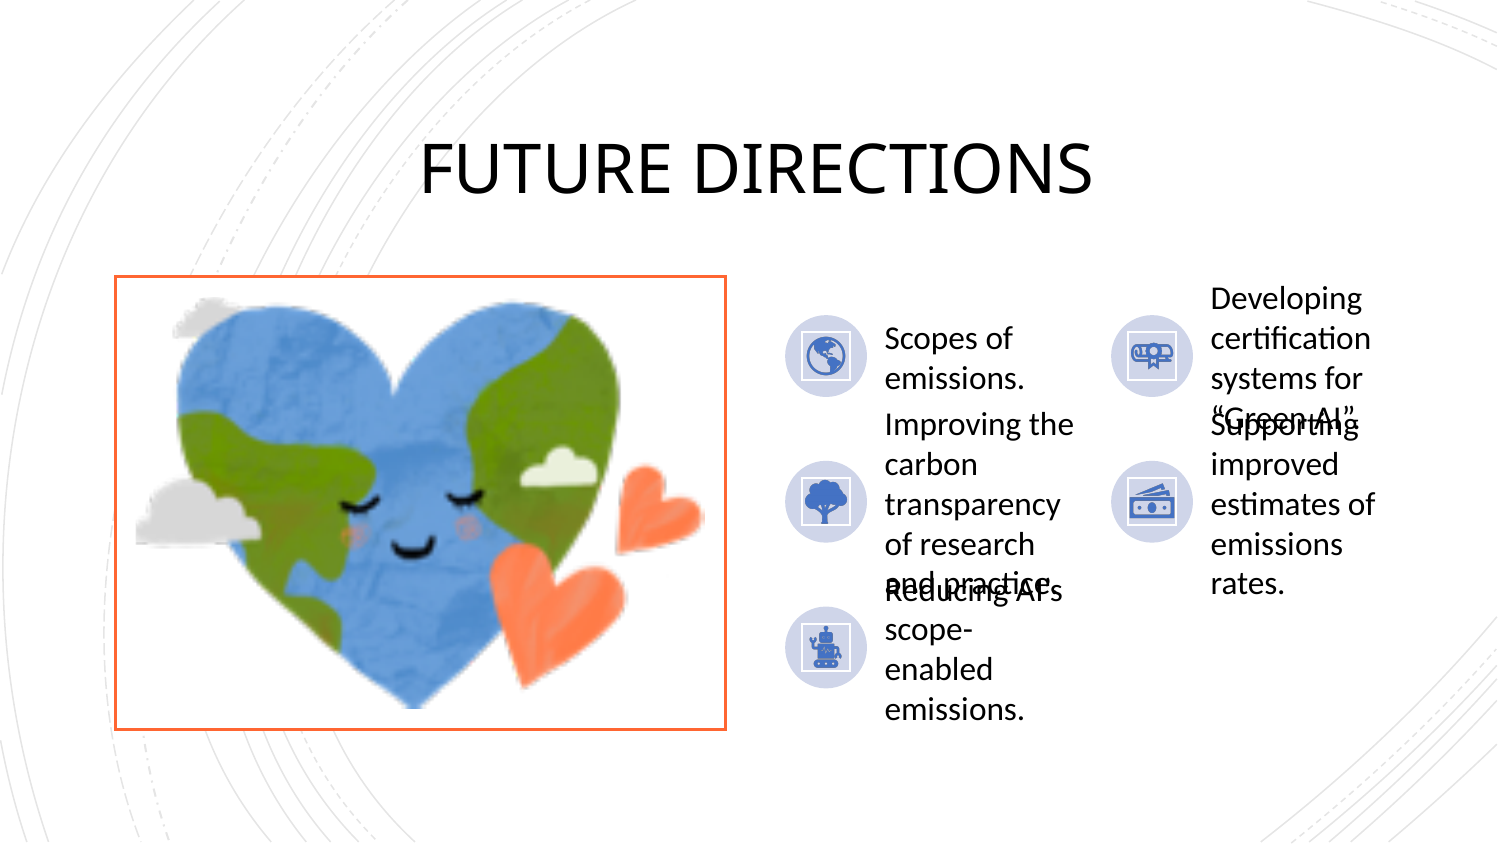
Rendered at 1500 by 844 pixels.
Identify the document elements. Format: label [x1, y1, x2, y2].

picture [135, 297, 705, 709]
text_box [0, 0, 1497, 844]
list [784, 274, 1404, 730]
